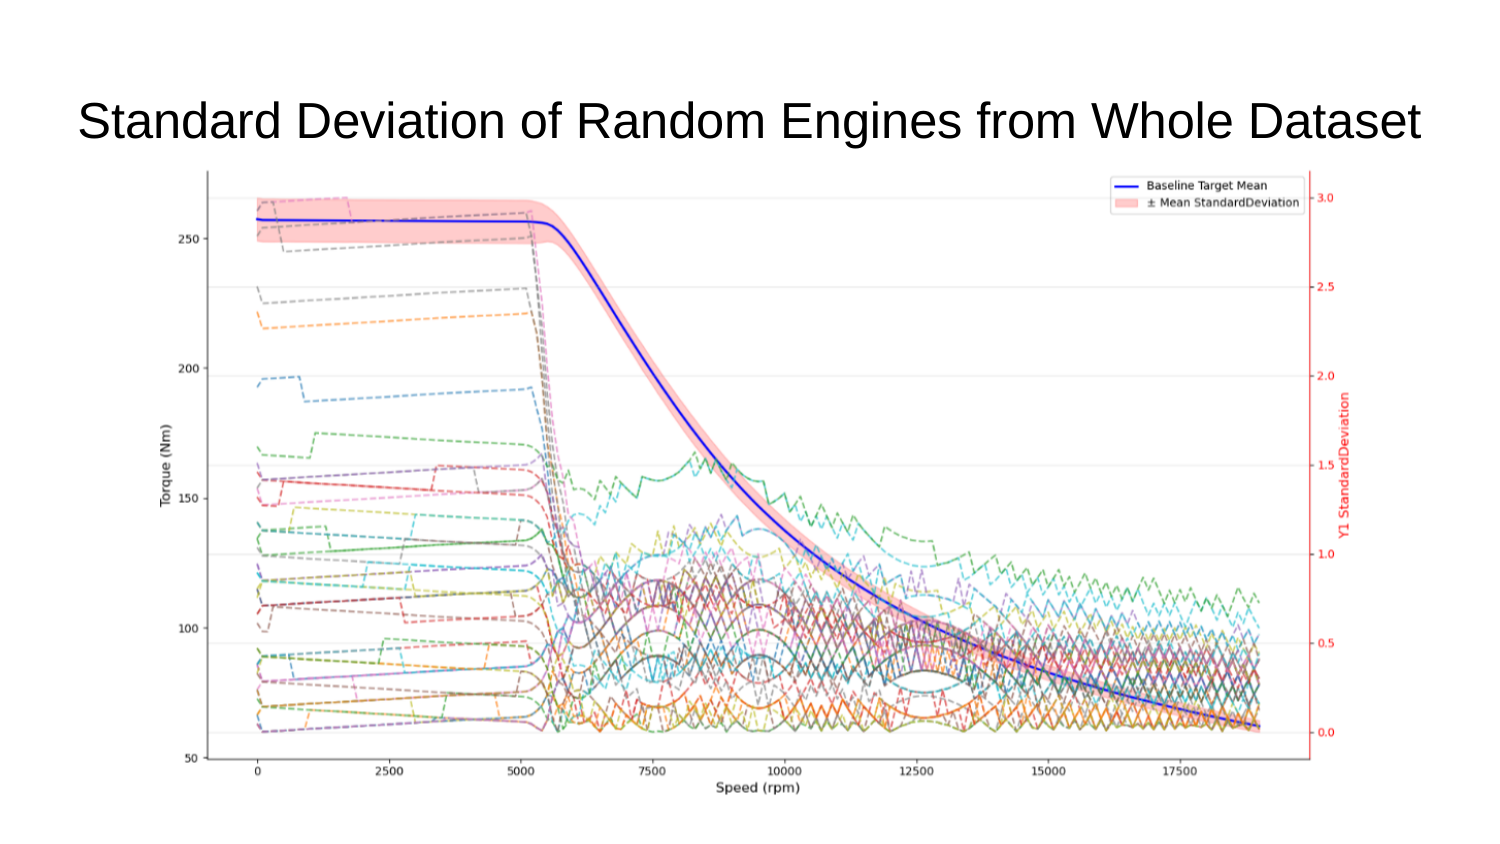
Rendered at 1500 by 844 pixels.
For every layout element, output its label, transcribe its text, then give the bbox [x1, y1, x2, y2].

title Standard Deviation of Random Engines from Whole Dataset [51, 72, 1449, 167]
picture [123, 153, 1398, 797]
